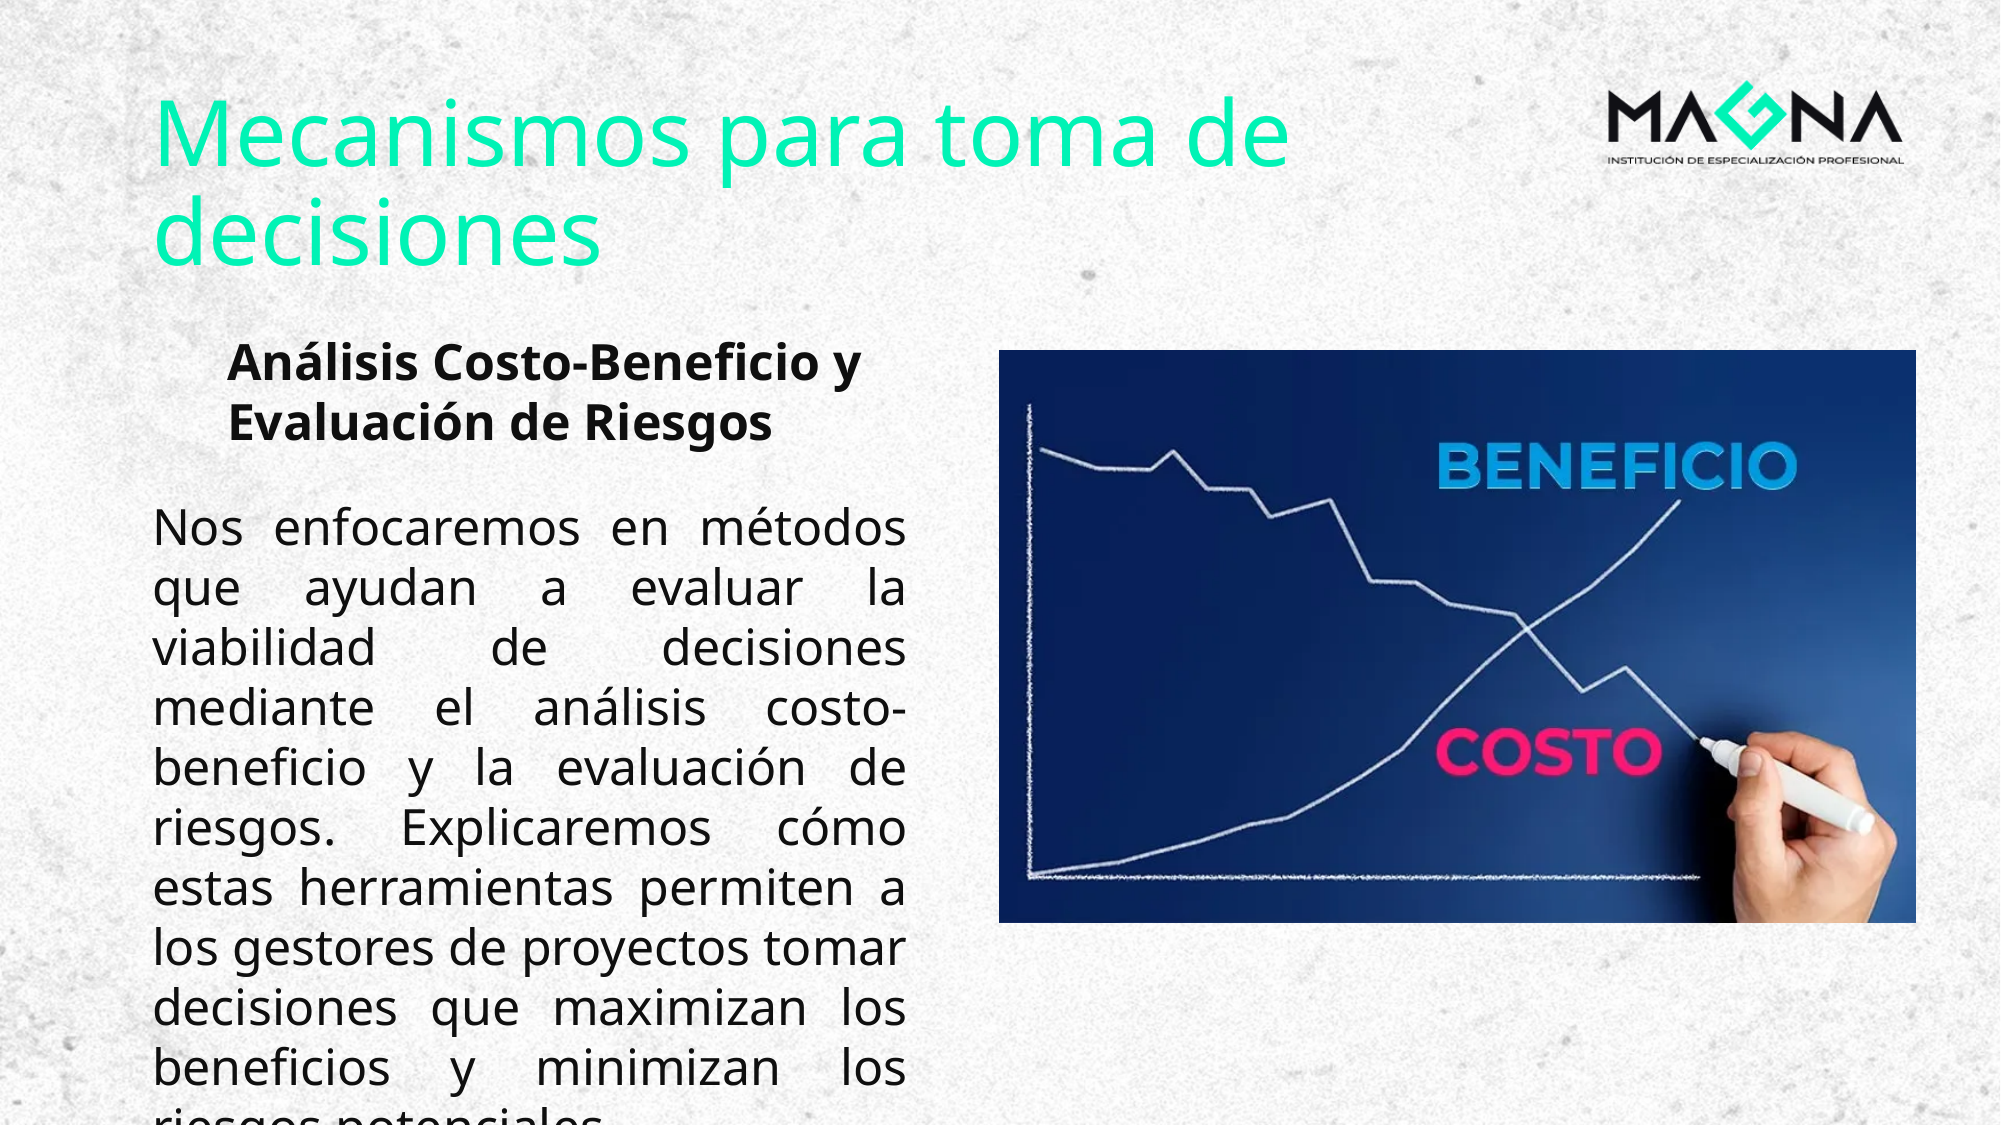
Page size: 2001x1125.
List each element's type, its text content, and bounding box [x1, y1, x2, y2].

text_box Análisis Costo-Beneficio y Evaluación de Riesgos Nos enfocaremos en métodos que ayudan a evaluar la viabilidad de decisiones mediante el análisis costo-beneficio y la evaluación de riesgos. Explicaremos cómo estas herramientas permiten a los gestores de proyectos tomar decisiones que maximizan los beneficios y minimizan los riesgos potenciales. [137, 322, 923, 1125]
title Mecanismos para toma de decisiones [137, 59, 1598, 313]
picture [0, 0, 2001, 1125]
